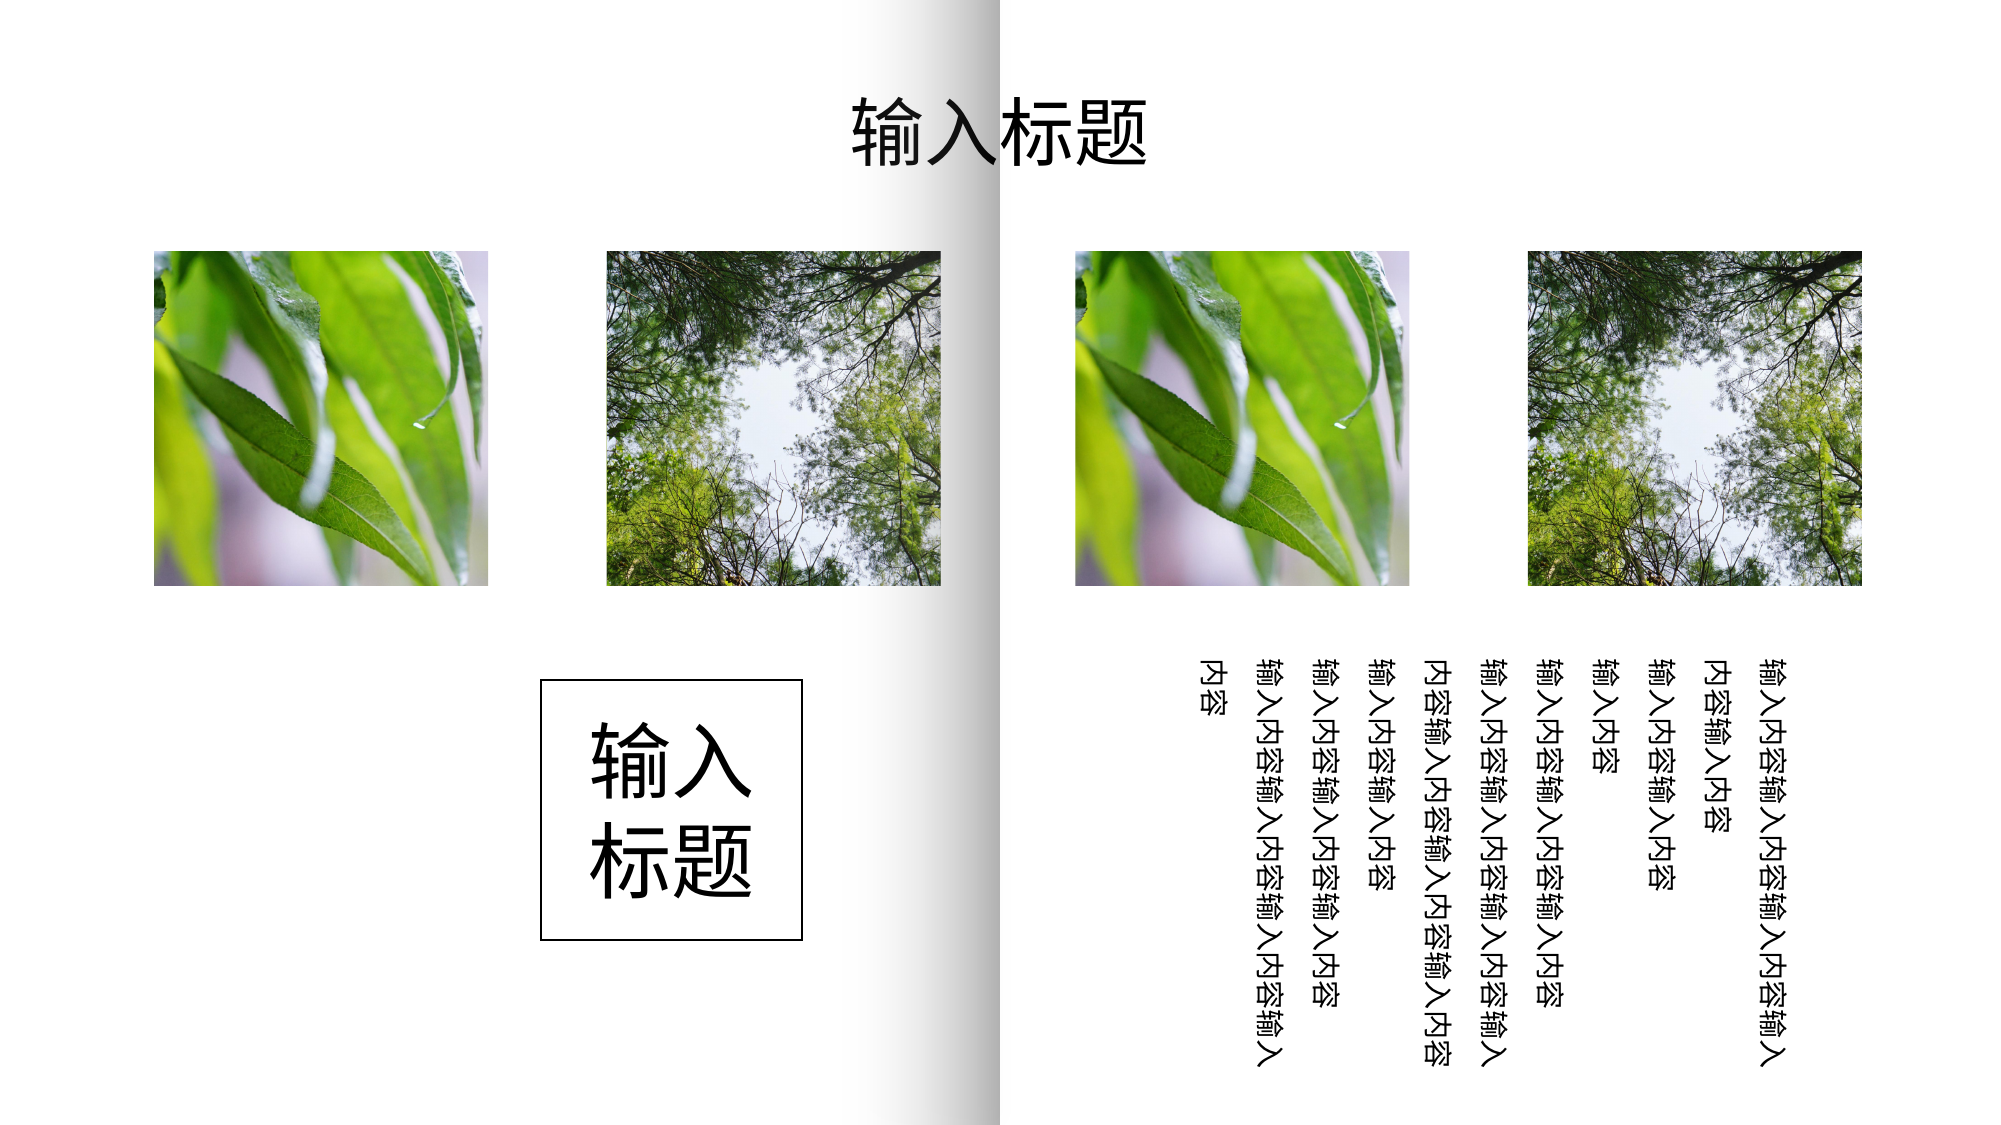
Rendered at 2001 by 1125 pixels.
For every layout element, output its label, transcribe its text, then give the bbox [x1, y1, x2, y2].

picture [154, 251, 489, 586]
text_box 输入标题 [1004, 77, 1248, 183]
picture [1075, 251, 1410, 586]
text_box 输入内容输入内容输入内容输入内容输入内容 输入内容输入内容 输入内容 输入内容输入内容输入内容 输入内容输入内容输入内容输入内容输入内容输入内容输入内容输入内容输入内容 输入内容输入内容输入内容 输入内容输入内容输入内容输入内容 [1169, 644, 1821, 1088]
picture [606, 251, 941, 586]
picture [1527, 251, 1862, 586]
text_box [0, 0, 1001, 1125]
